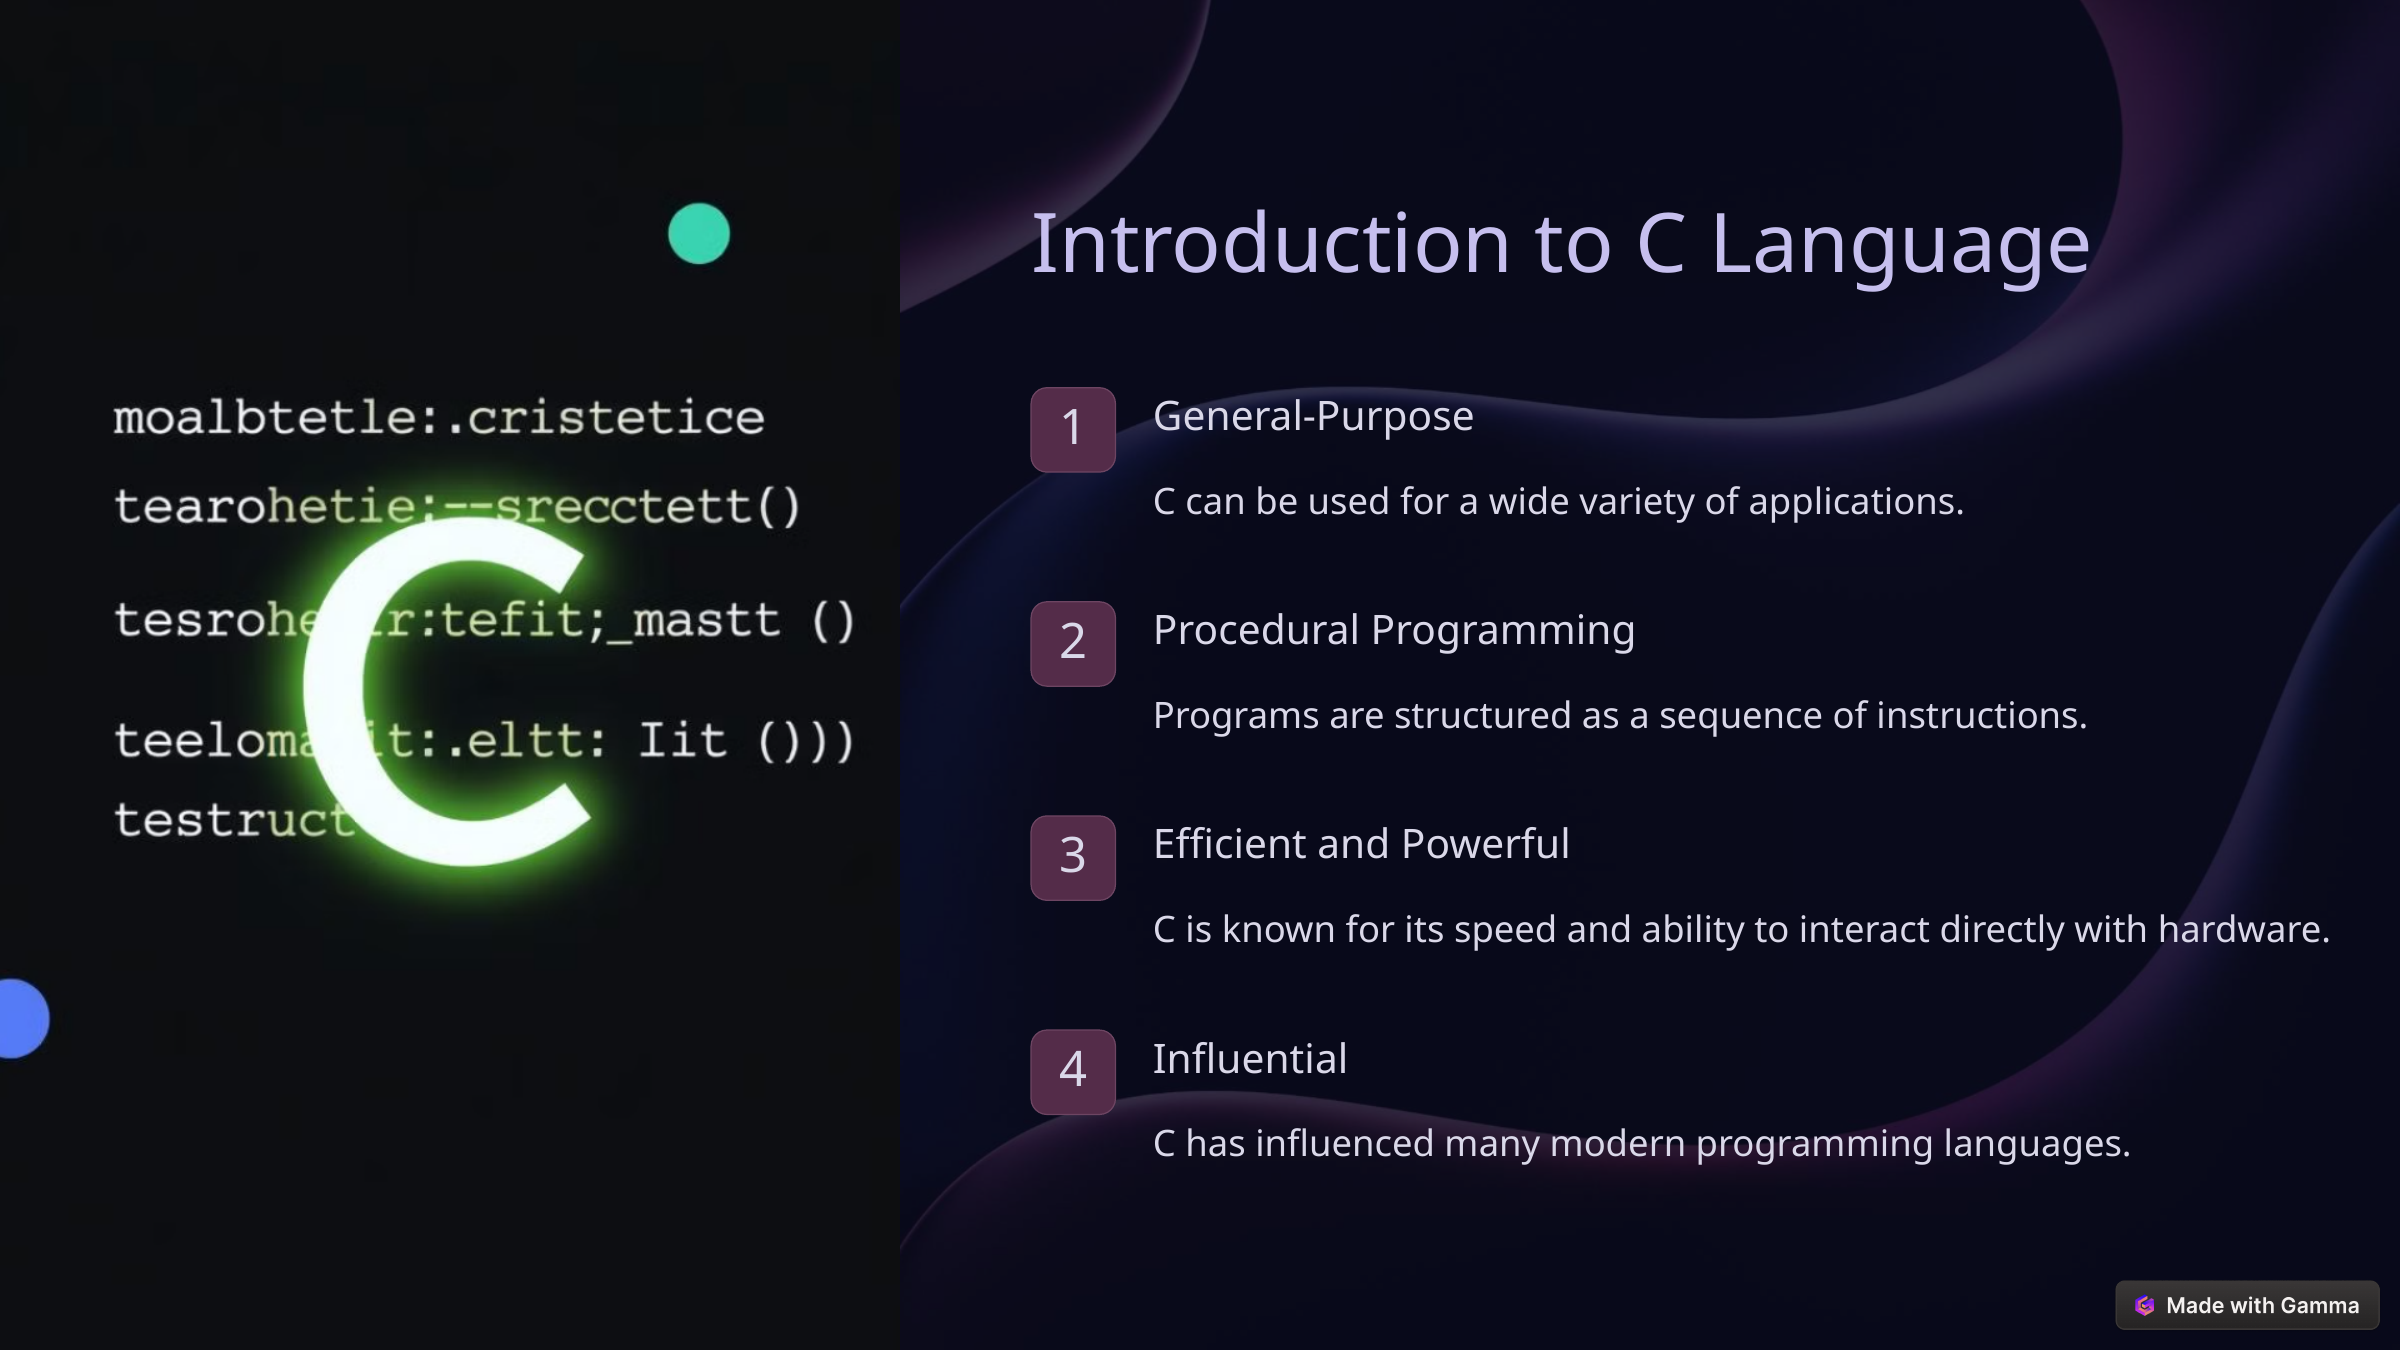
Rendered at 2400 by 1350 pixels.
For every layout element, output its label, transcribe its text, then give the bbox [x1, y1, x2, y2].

text_box 4 [1058, 1047, 1089, 1098]
text_box [1031, 387, 1116, 473]
text_box [1031, 1030, 1116, 1115]
text_box Programs are structured as a sequence of instructions. [1152, 676, 2269, 737]
text_box 2 [1058, 619, 1088, 669]
text_box Influential [1152, 1030, 1570, 1083]
text_box General-Purpose [1152, 387, 1570, 440]
text_box C can be used for a wide variety of applications. [1152, 462, 2269, 523]
picture [2106, 1271, 2389, 1339]
text_box Procedural Programming [1152, 601, 1659, 654]
picture [0, 0, 900, 1350]
text_box [1031, 815, 1116, 901]
text_box 1 [1063, 404, 1083, 455]
text_box Introduction to C Language [1031, 185, 2167, 290]
text_box Efficient and Powerful [1152, 816, 1594, 868]
text_box C has influenced many modern programming languages. [1152, 1104, 2269, 1165]
text_box C is known for its speed and ability to interact directly with hardware. [1152, 890, 2269, 951]
text_box [1031, 601, 1116, 687]
text_box 3 [1058, 833, 1088, 884]
